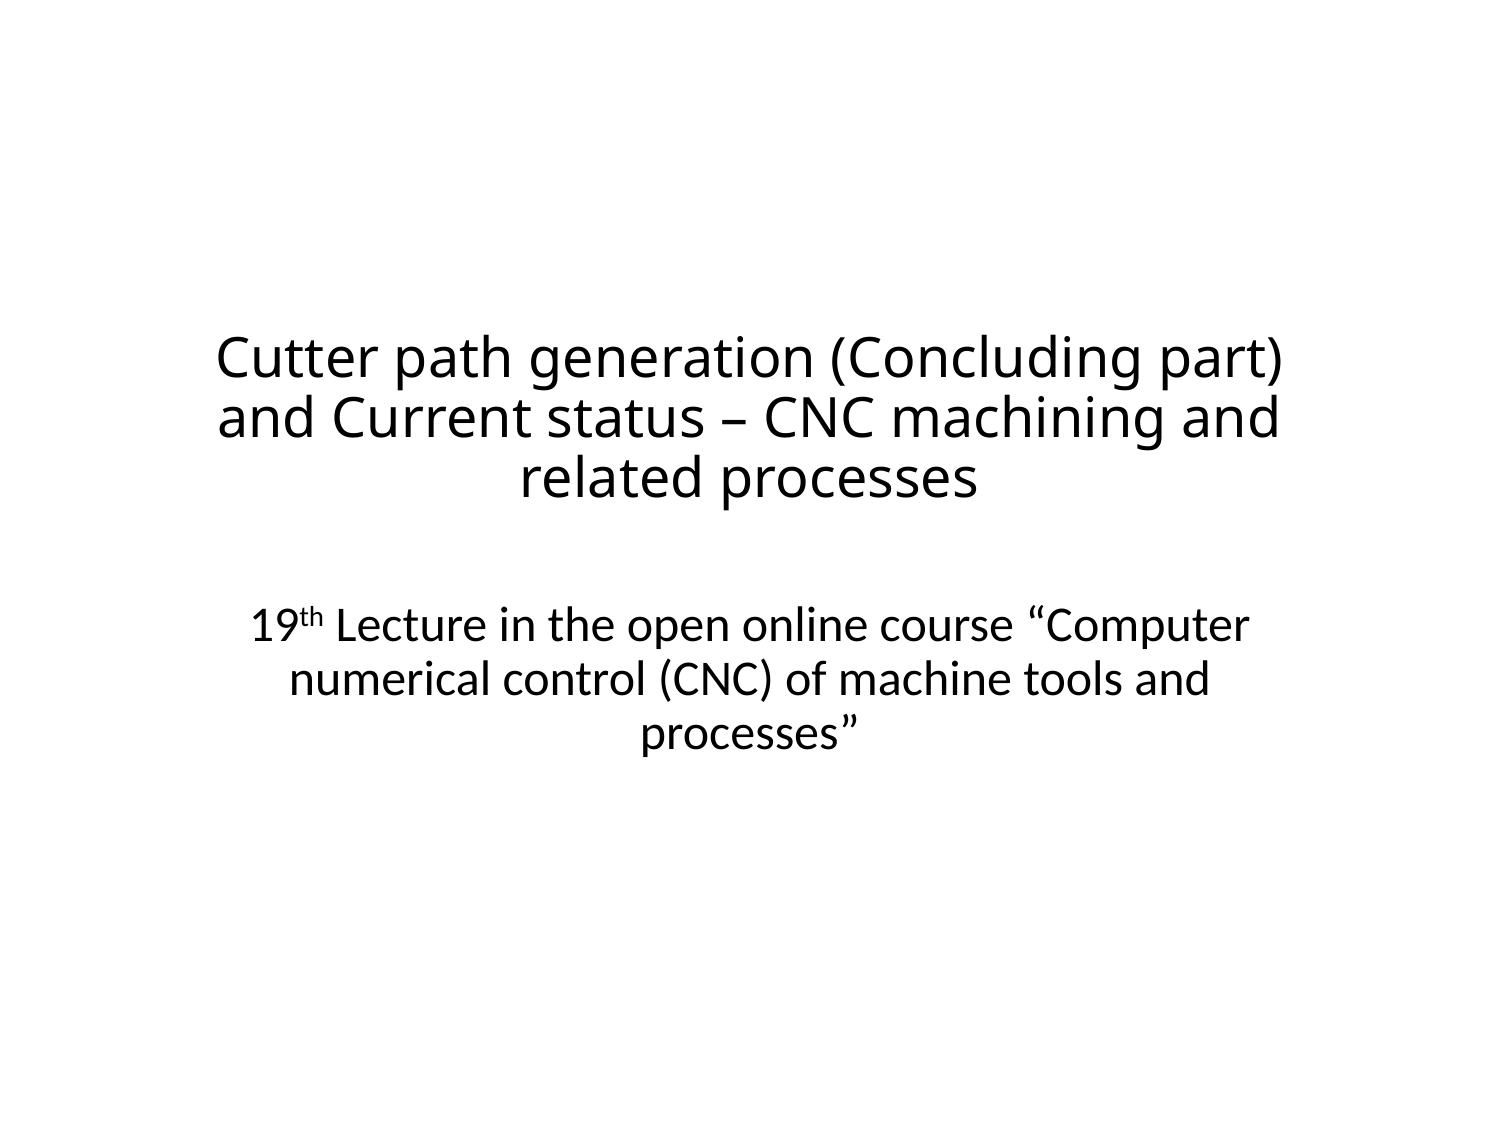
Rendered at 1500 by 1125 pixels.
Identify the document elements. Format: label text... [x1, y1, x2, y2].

title Cutter path generation (Concluding part) and Current status – CNC machining and related processes [187, 280, 1313, 517]
subtitle 19th Lecture in the open online course “Computer numerical control (CNC) of machine tools and processes” [187, 590, 1313, 863]
